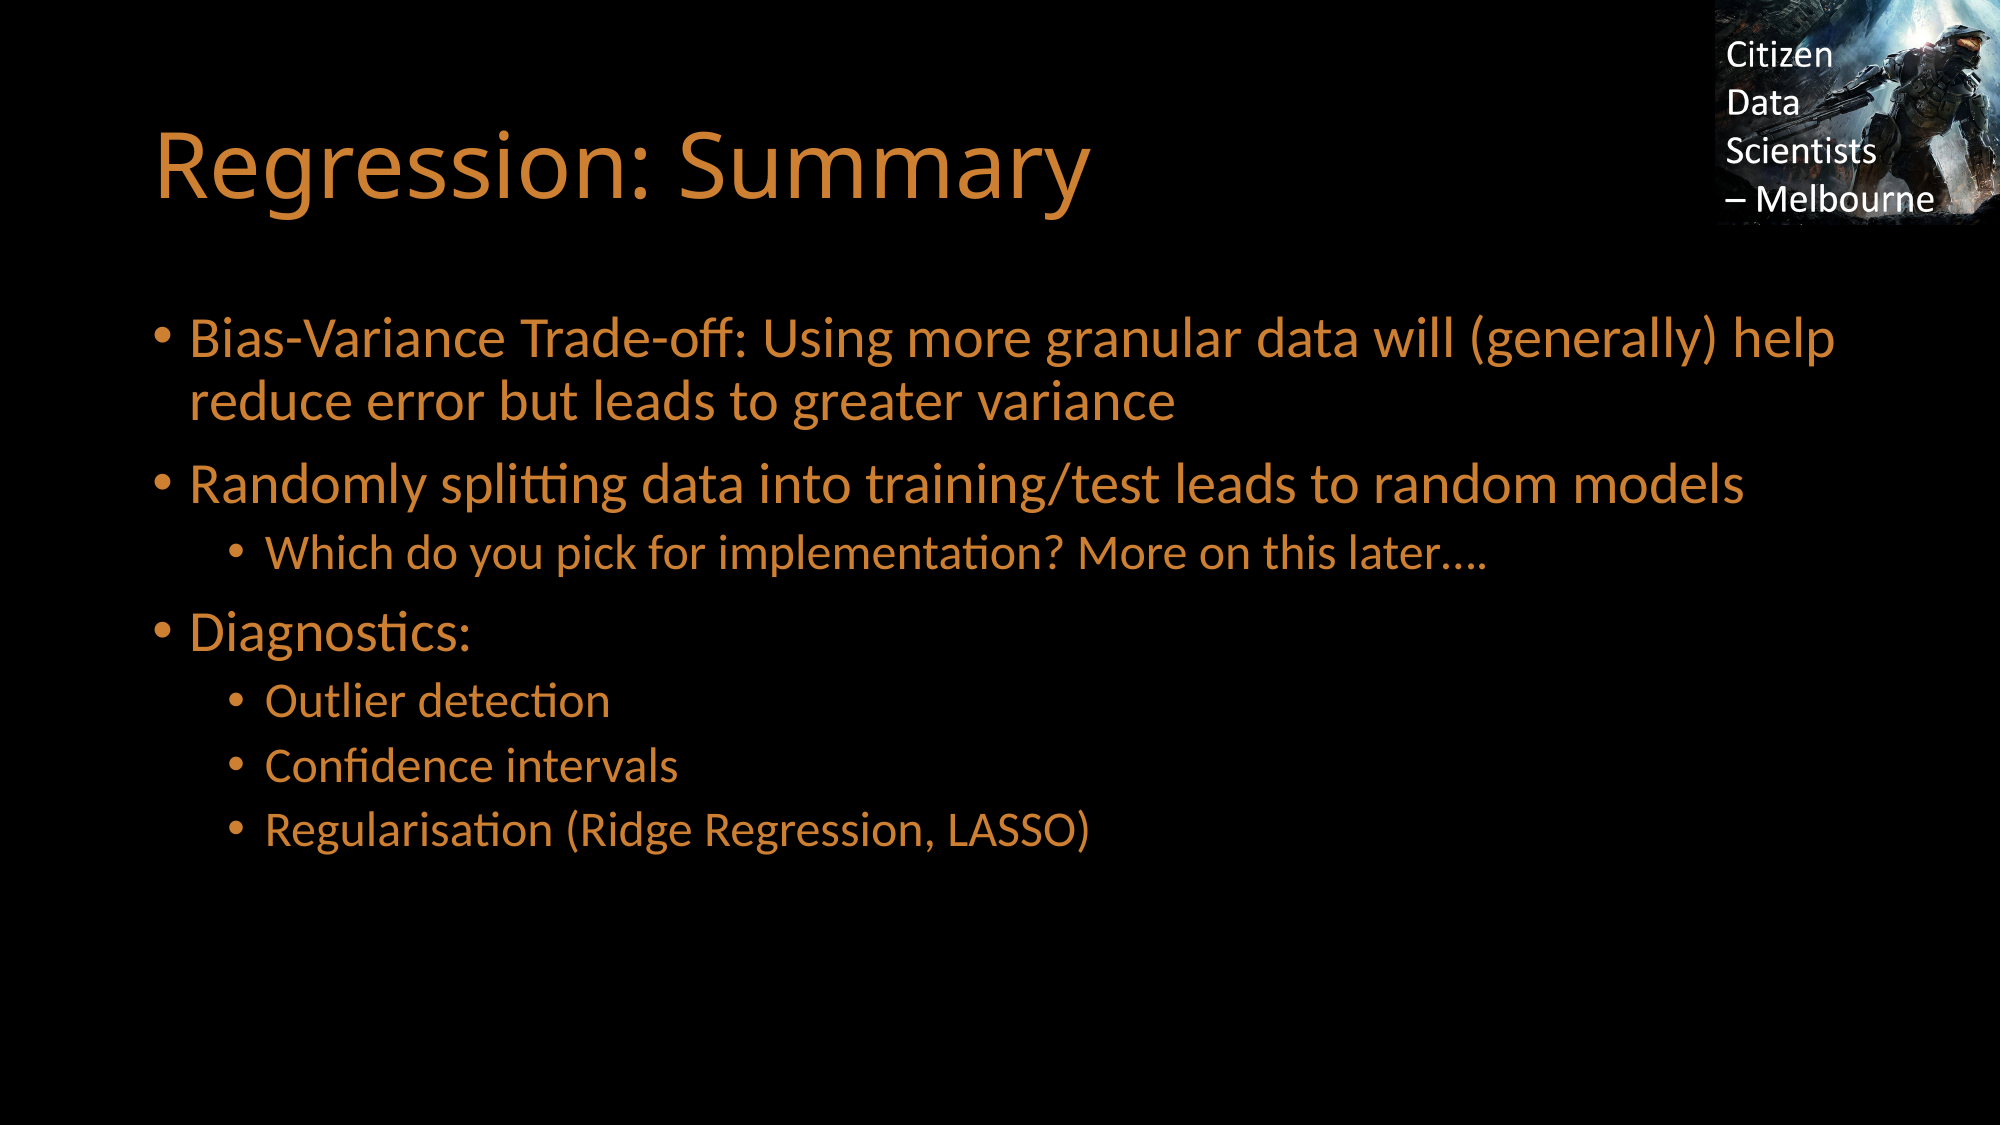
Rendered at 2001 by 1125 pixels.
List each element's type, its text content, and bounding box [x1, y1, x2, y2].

list Bias-Variance Trade-off: Using more granular data will (generally) help reduce error but leads to greater variance Randomly splitting data into training/test leads to random models Which do you pick for implementation? More on this later…. Diagnostics: Outlier detection Confidence intervals Regularisation (Ridge Regression, LASSO) [137, 299, 1863, 1014]
title Regression: Summary [137, 59, 1863, 278]
picture [1715, 0, 2000, 225]
